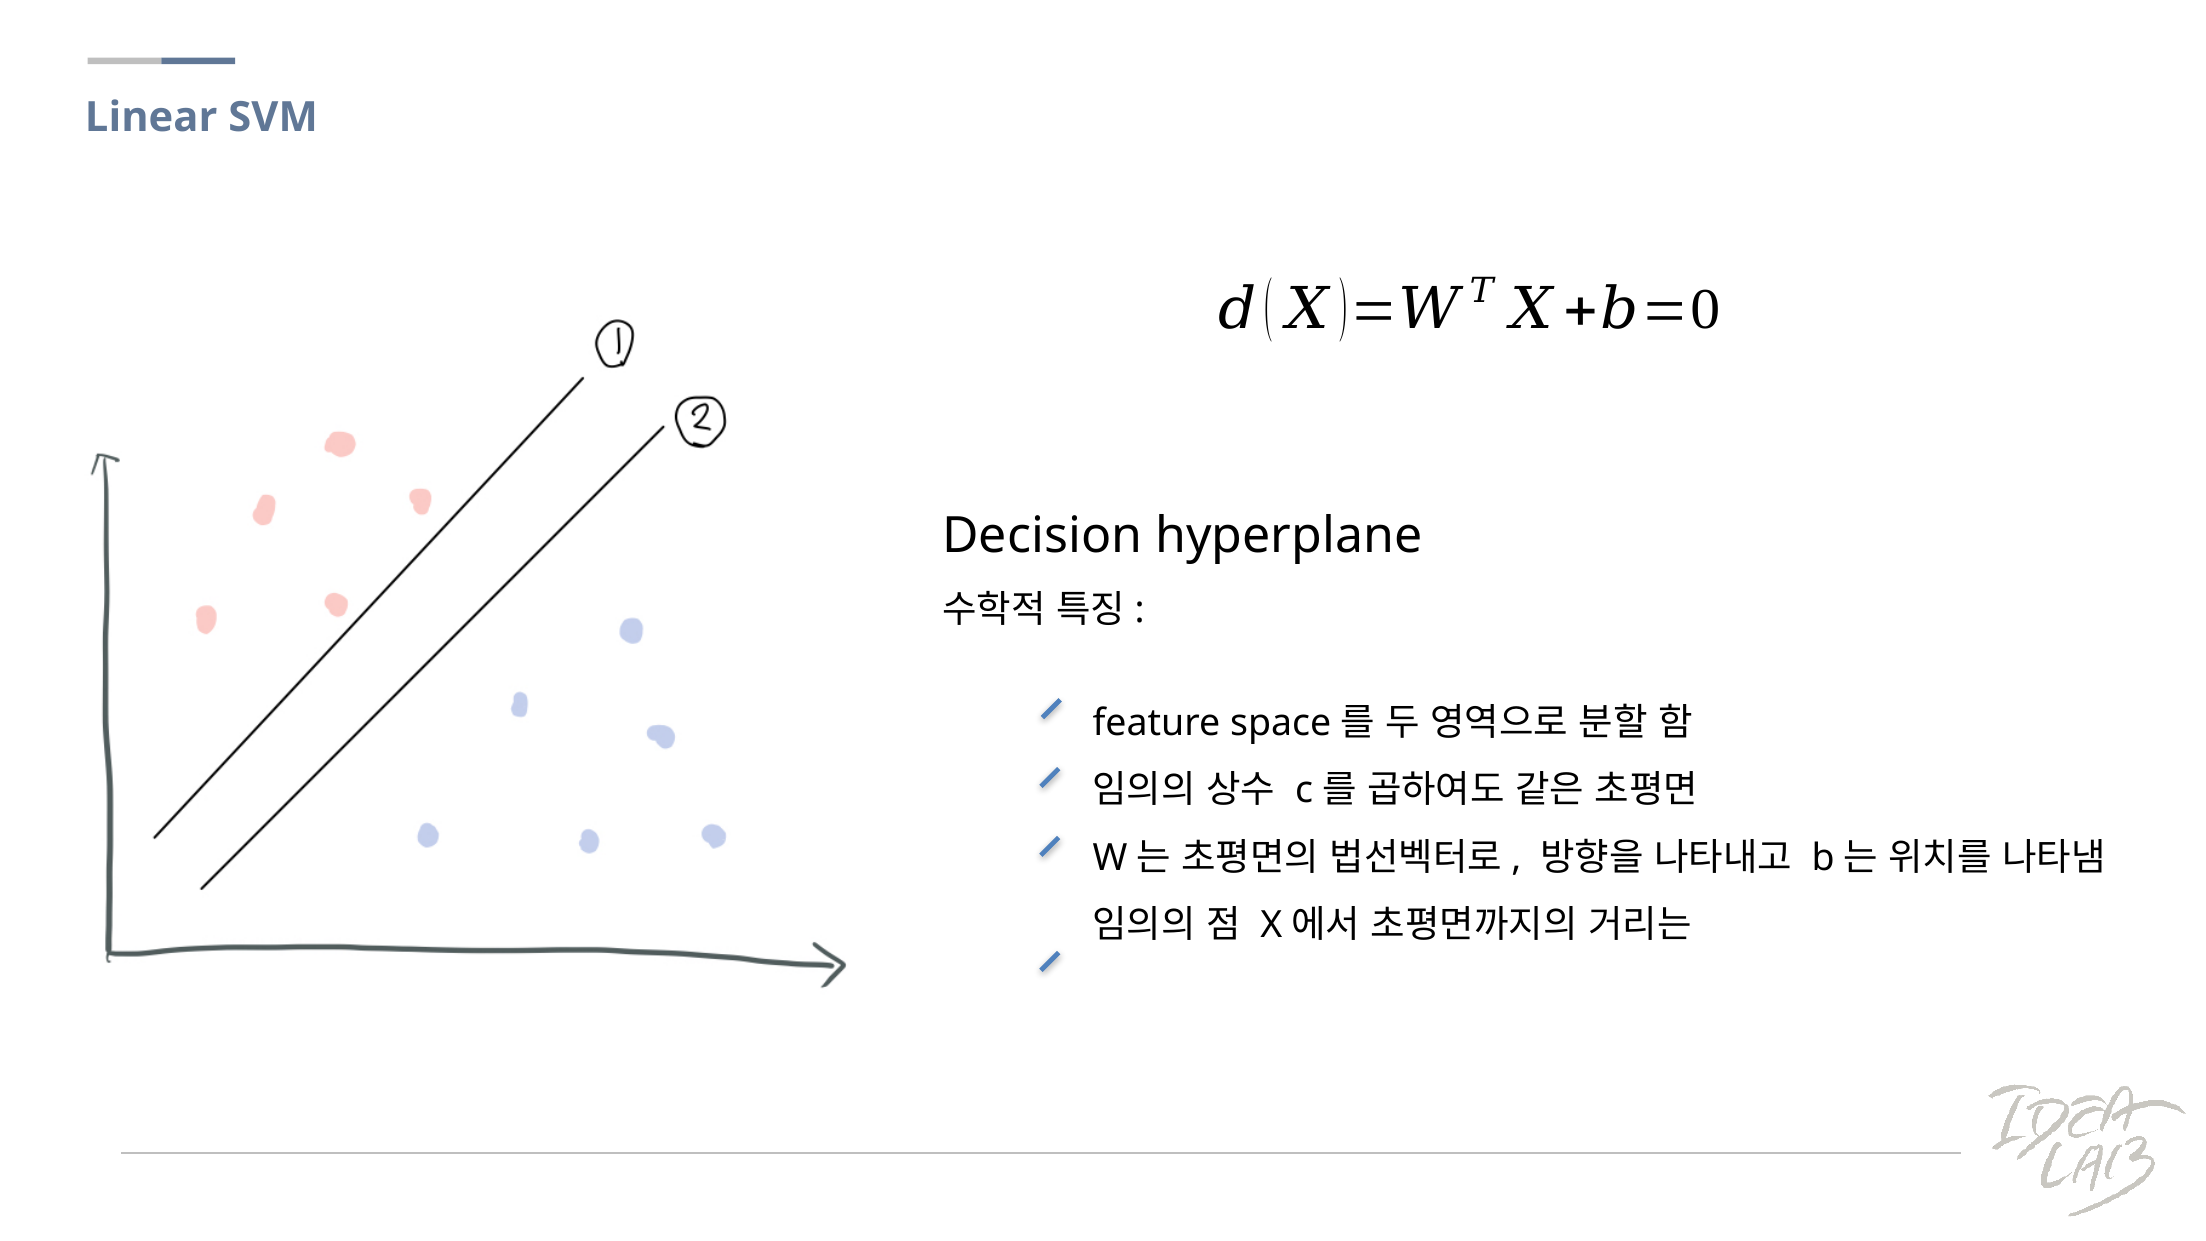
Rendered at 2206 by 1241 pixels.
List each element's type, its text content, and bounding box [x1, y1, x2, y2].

picture [39, 295, 881, 1011]
text_box Linear SVM [70, 82, 903, 147]
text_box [1040, 952, 1059, 971]
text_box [1042, 699, 1061, 718]
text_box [1040, 768, 1059, 787]
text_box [1040, 837, 1059, 856]
